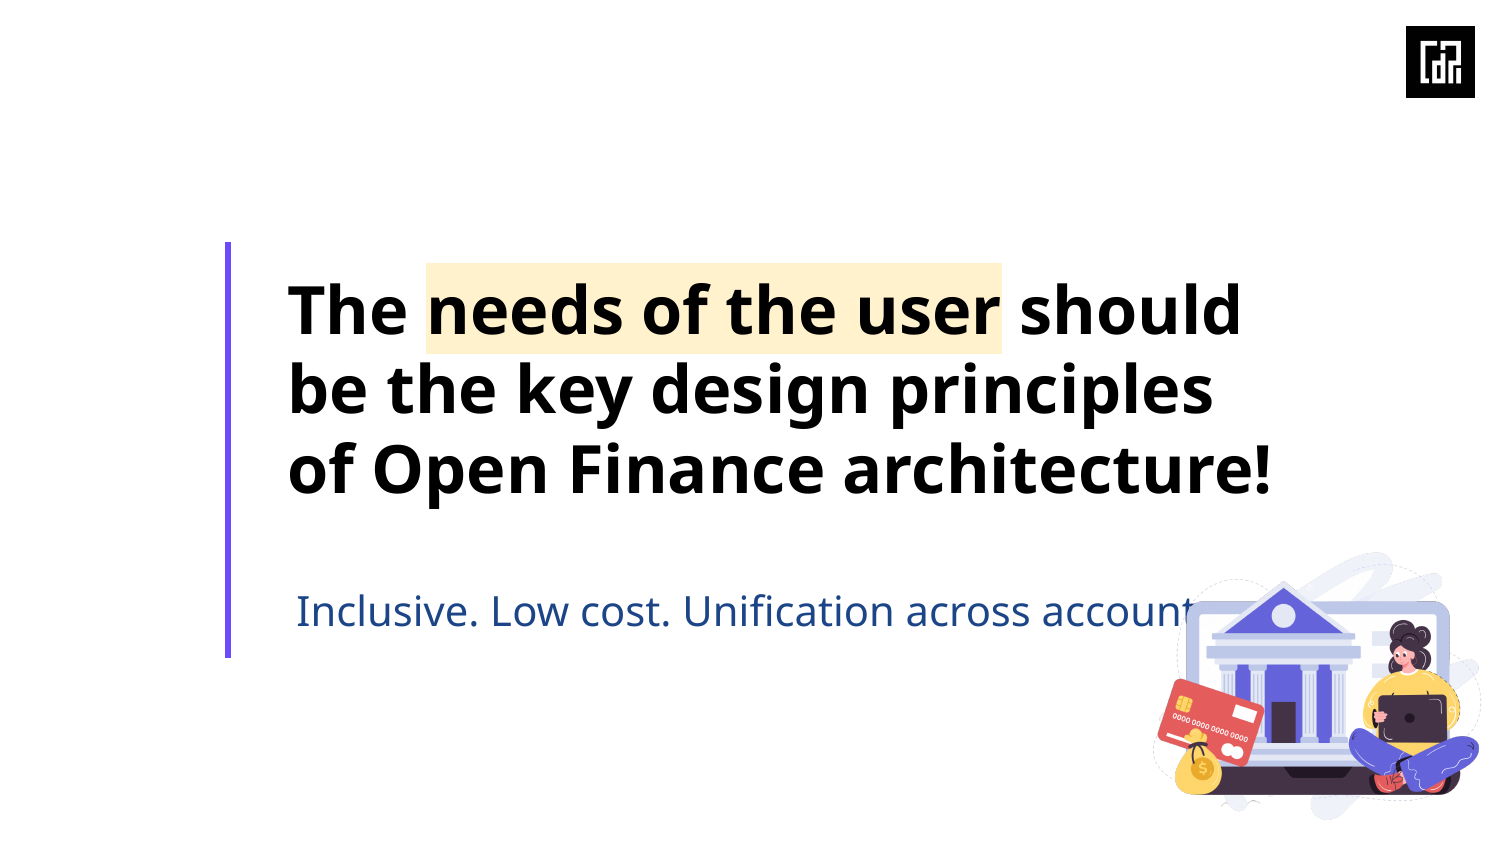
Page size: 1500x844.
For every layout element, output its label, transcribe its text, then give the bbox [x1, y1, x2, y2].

picture [1406, 26, 1475, 98]
title The needs of the user should be the key design principles of Open Finance architecture! [272, 252, 1314, 586]
text_box Inclusive. Low cost. Unification across accounts [281, 569, 1090, 665]
picture [1096, 464, 1500, 844]
